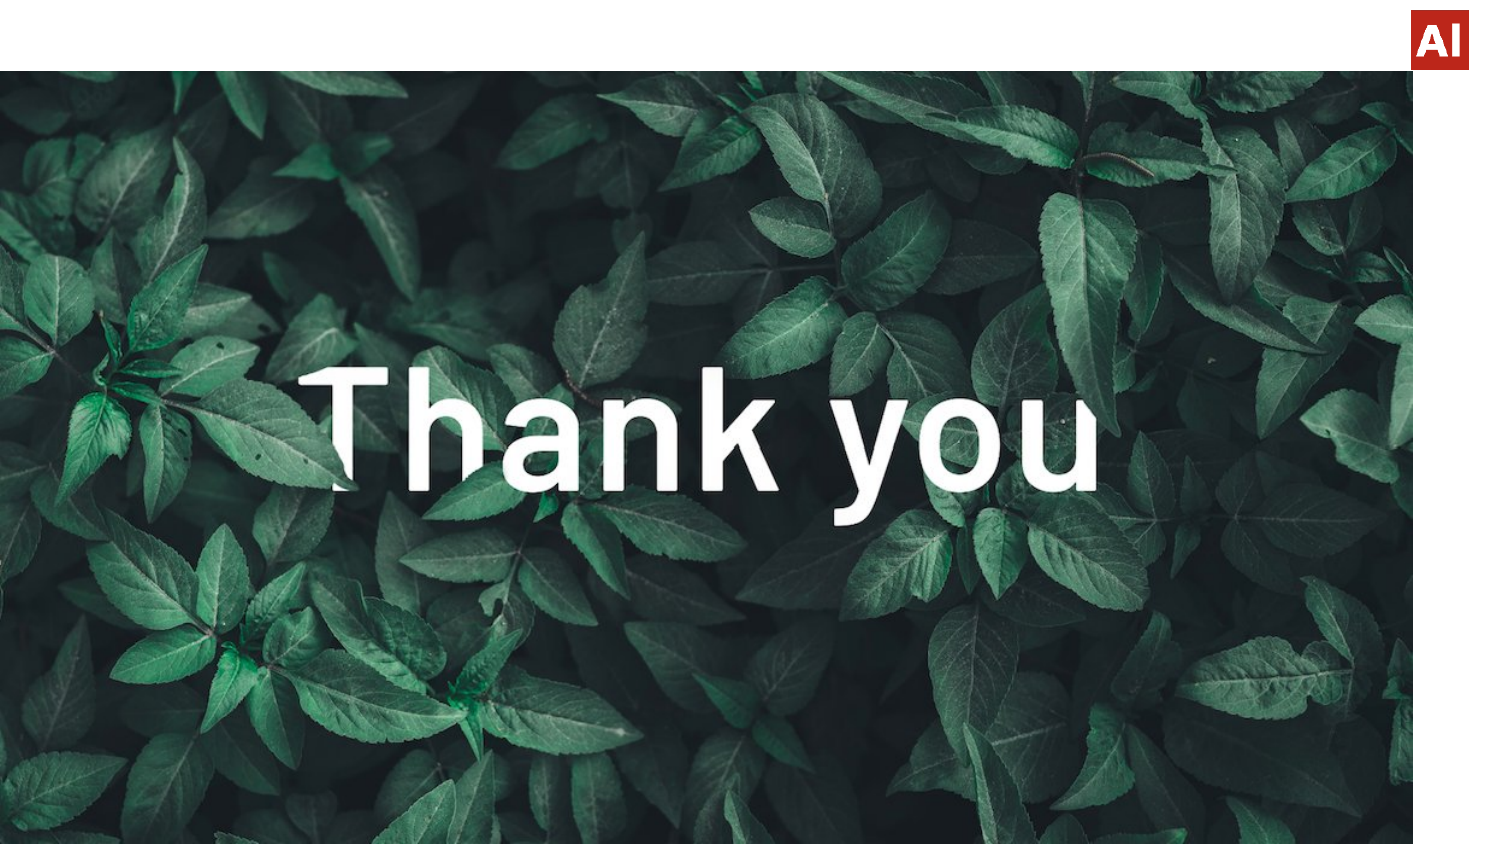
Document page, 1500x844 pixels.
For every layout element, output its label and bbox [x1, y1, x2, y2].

picture [1411, 10, 1469, 70]
picture [0, 71, 1413, 844]
